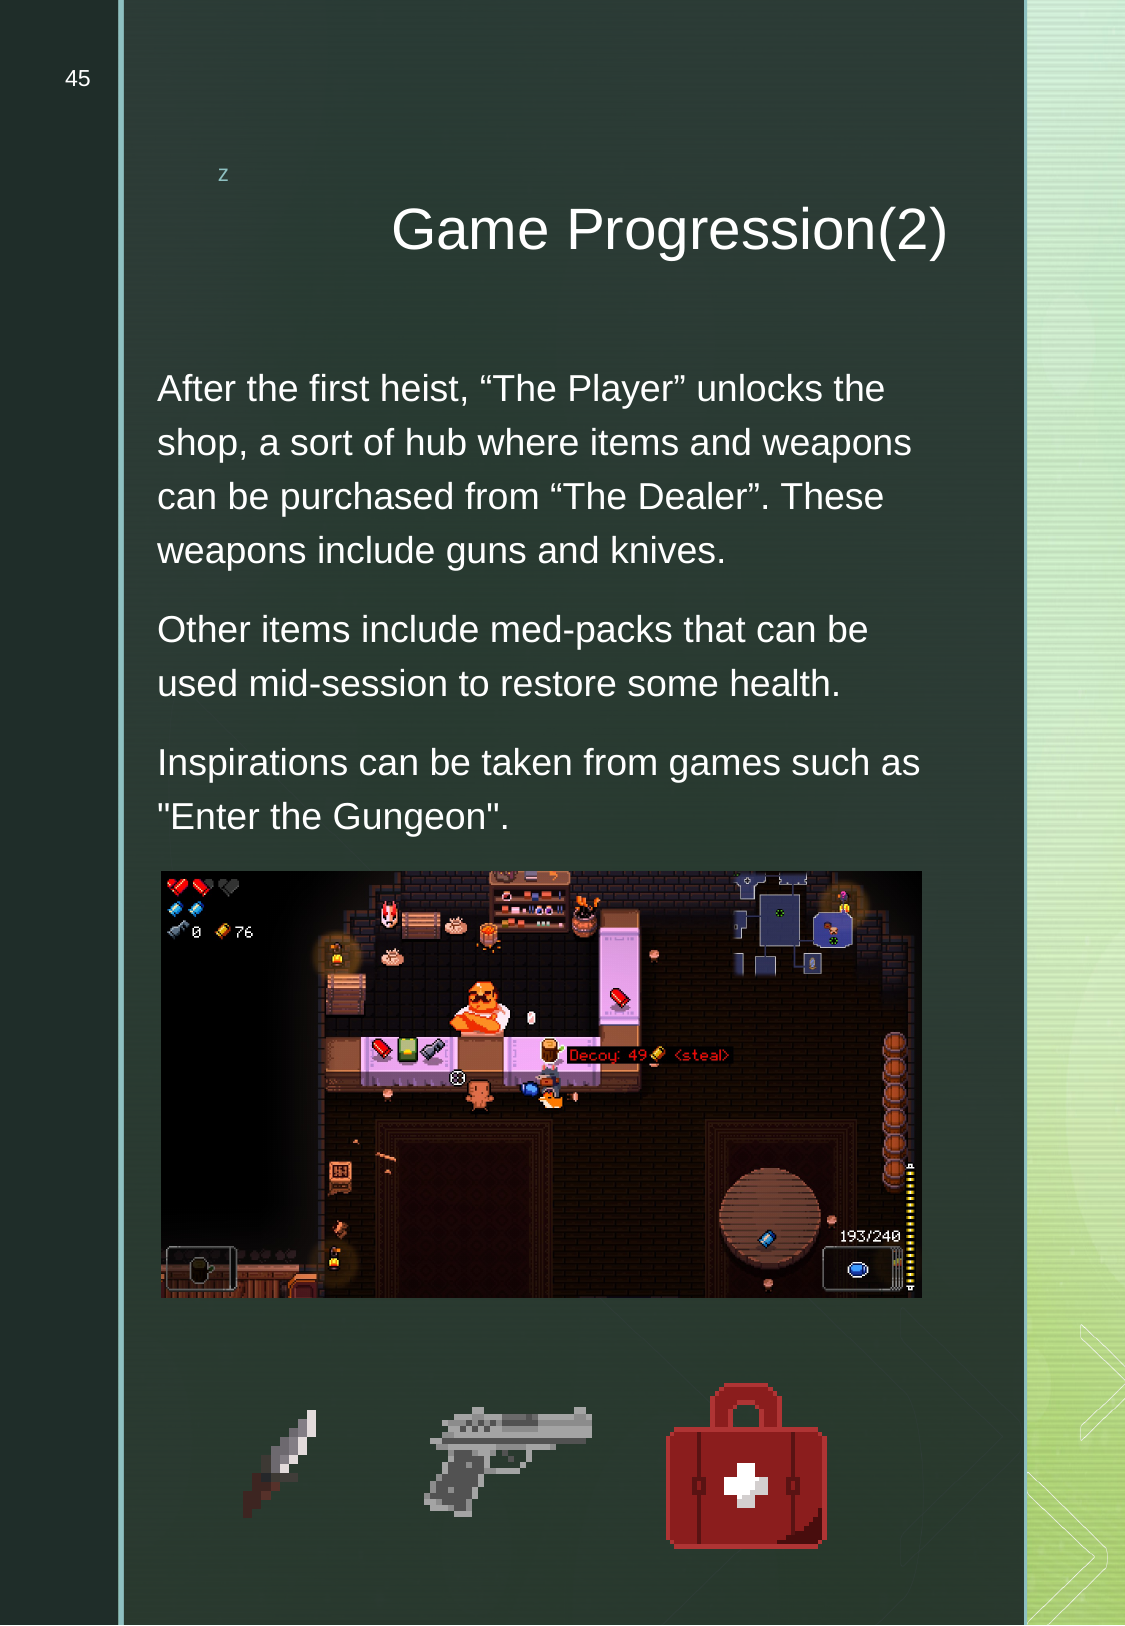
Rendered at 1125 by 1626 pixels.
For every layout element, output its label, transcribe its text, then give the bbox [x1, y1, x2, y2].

picture [665, 1382, 827, 1549]
title Game Progression(2) [241, 191, 965, 447]
picture [1028, 0, 1125, 1625]
list After the first heist, “The Player” unlocks the shop, a sort of hub where items and weapons can be purchased from “The Dealer”. These weapons include guns and knives. Other items include med-packs that can be used mid-session to restore some health. Inspirations can be taken from games such as "Enter the Gungeon". [142, 294, 963, 899]
picture [0, 871, 923, 1625]
slide_number 45 [19, 38, 99, 116]
